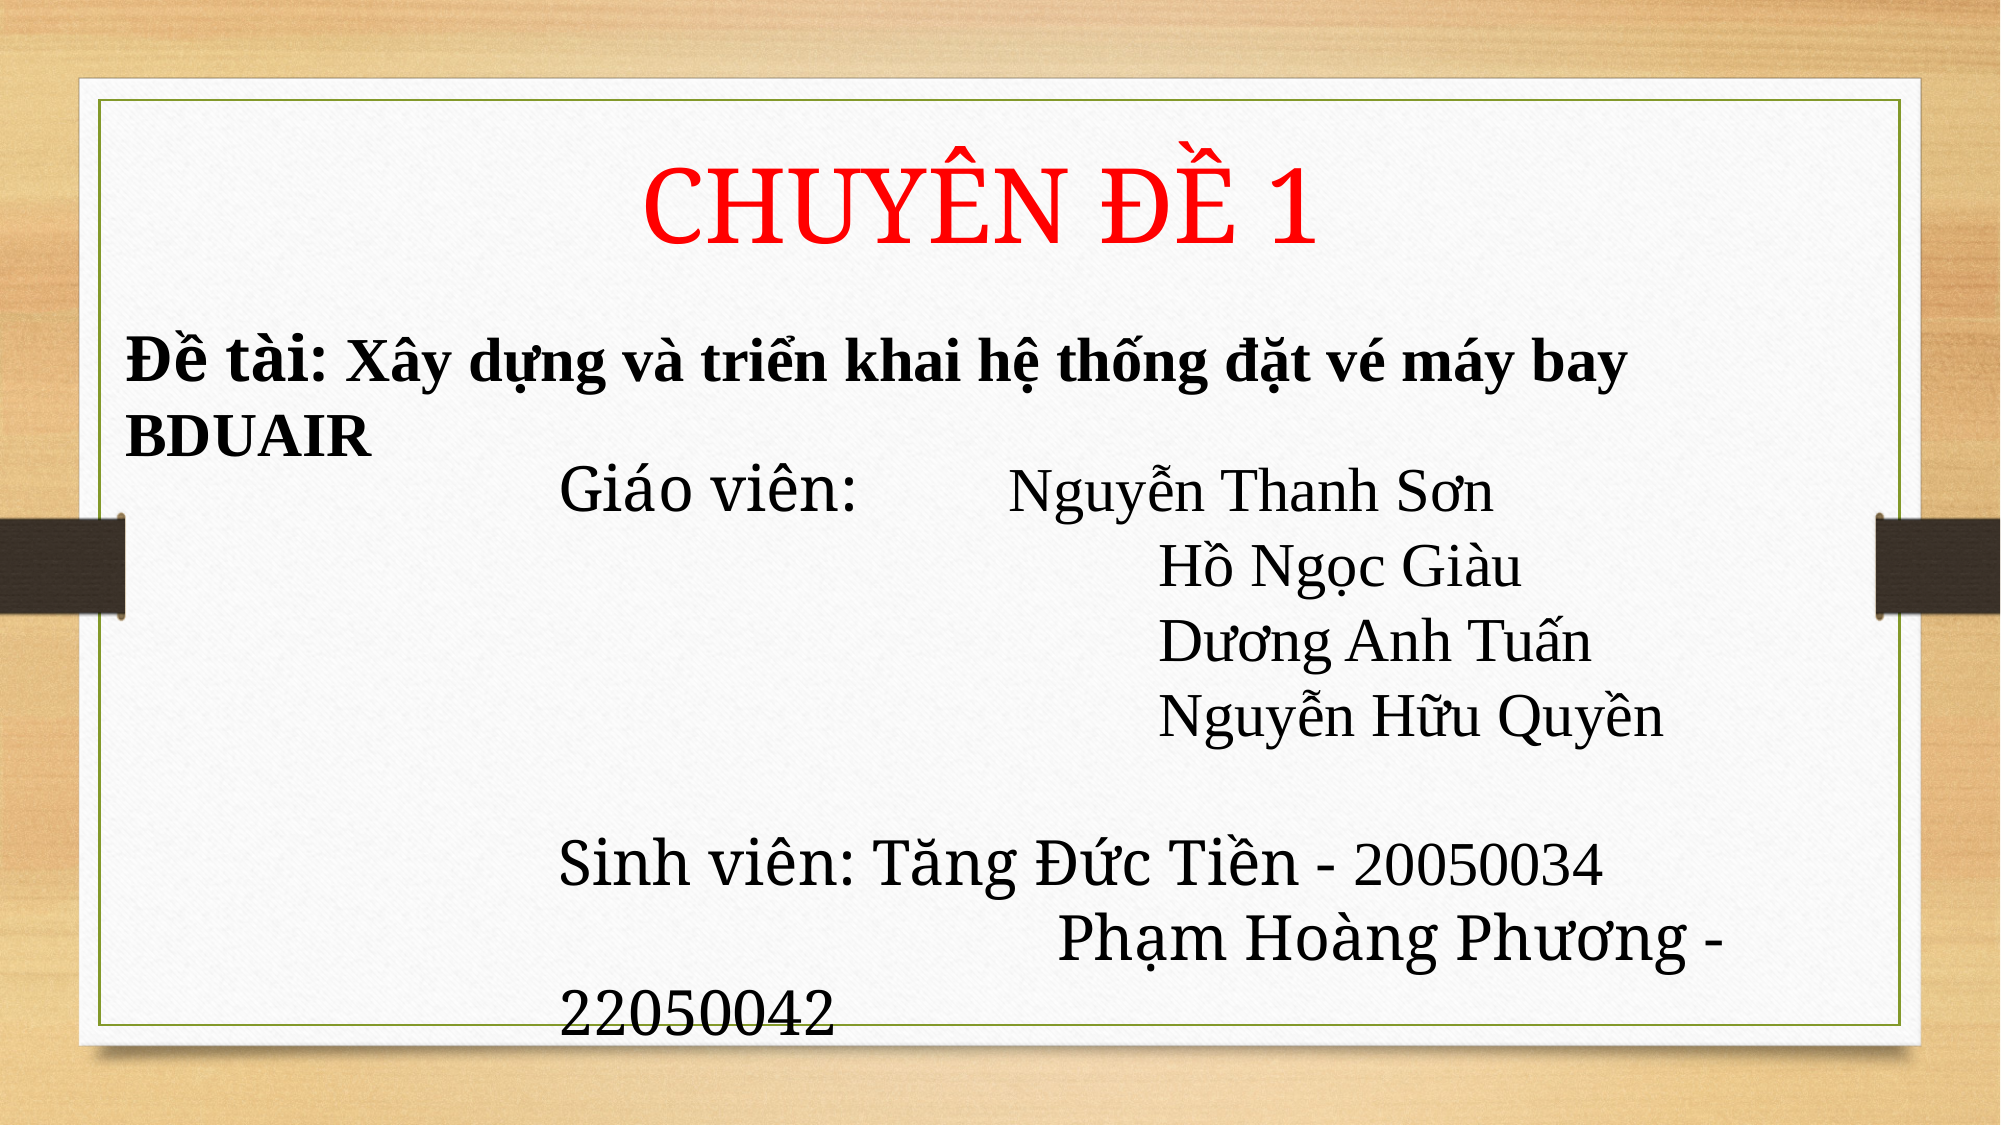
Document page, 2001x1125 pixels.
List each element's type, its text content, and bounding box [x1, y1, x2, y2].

text_box Giáo viên: Nguyễn Thanh Sơn Hồ Ngọc Giàu Dương Anh Tuấn Nguyễn Hữu Quyền Sinh viên: Tăng Đức Tiền - 20050034 Phạm Hoàng Phương - 22050042 [543, 477, 1836, 1056]
picture [0, 0, 2001, 1125]
text_box Đề tài: Xây dựng và triển khai hệ thống đặt vé máy bay BDUAIR [110, 311, 1890, 477]
text_box CHUYÊN ĐỀ 1 [625, 132, 1374, 272]
